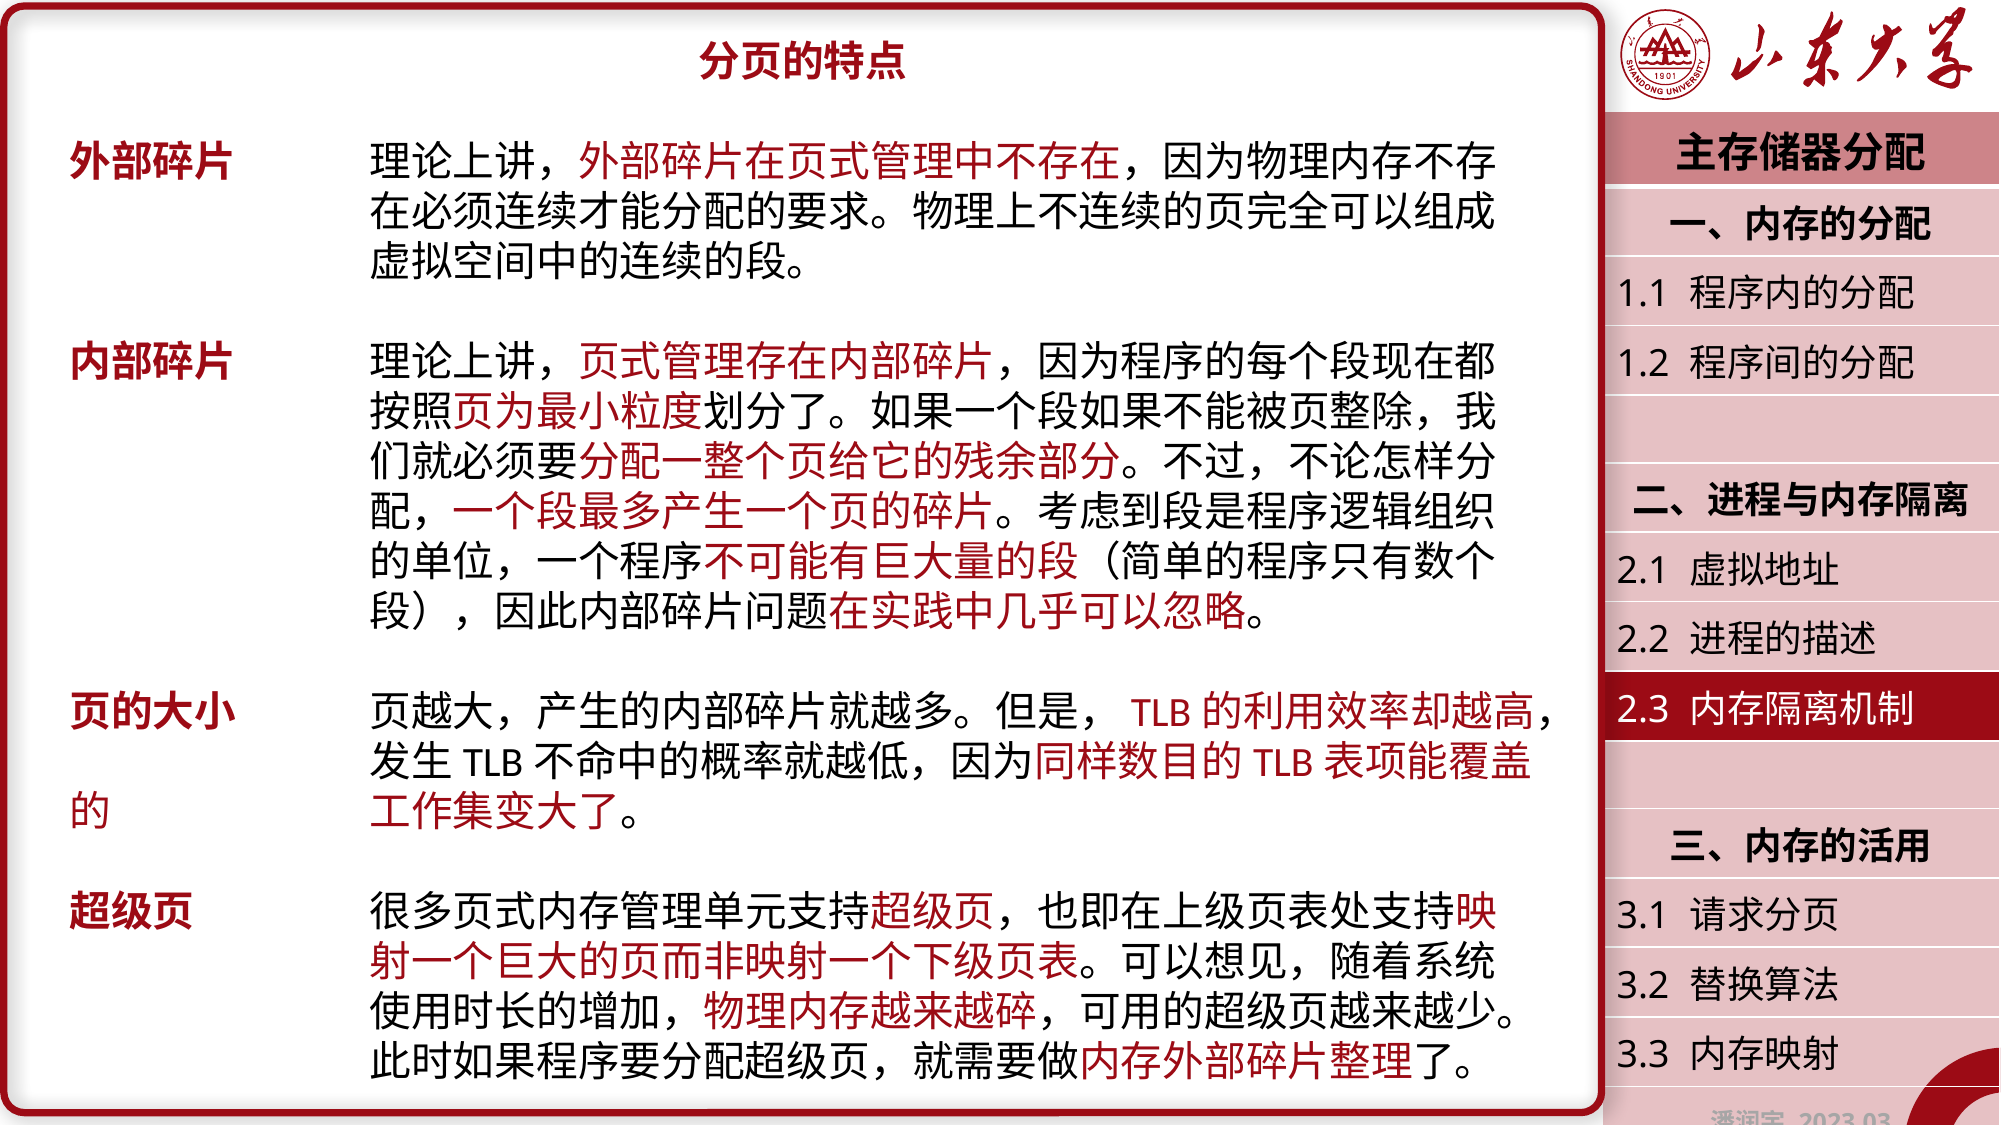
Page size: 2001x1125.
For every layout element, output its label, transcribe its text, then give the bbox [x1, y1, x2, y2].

table_cell [1618, 742, 1999, 808]
table_cell 是 [1608, 257, 1613, 325]
table_cell 3.1 请求分页 [1618, 879, 1999, 946]
table_cell 一、内存的分配 [1618, 189, 1999, 255]
table_header 主存储器分配 [1618, 112, 1999, 184]
table_cell 潘润宇 2023.03 [1603, 1087, 1999, 1125]
table_cell 否 [1608, 396, 1613, 462]
table_cell 3.3 内存映射 [1618, 1018, 1999, 1086]
table_cell 是 [1608, 602, 1613, 670]
table_cell 否 [1608, 464, 1613, 531]
table_cell 1.1 程序内的分配 [1618, 257, 1999, 325]
table_cell 0 [1608, 879, 1613, 946]
table_cell 3 [1603, 1087, 1613, 1114]
table_cell 二、进程与内存隔离 [1618, 464, 1999, 531]
table_cell 3.2 替换算法 [1618, 948, 1999, 1016]
table_cell 0 [1608, 809, 1613, 877]
text_box 分页的特点 外部碎片 理论上讲，外部碎片在页式管理中不存在，因为物理内存不存 在必须连续才能分配的要求。物理上不连续的页完全可以组成 虚拟空间中的连续的段。 内部碎片 理论上讲，页式管理存在内部碎片，因为程序的每个段现在都 按照页为最小粒度划分了。如果一个段如果不能被页整除，我 们就必须要分配一整个页给它的残余部分。不过，不论怎样分 配，一个段最多产生一个页的碎片。考虑到段是程序逻辑组织 的单位，一个程序不可能有巨大量的段（简单的程序只有数个 段），因此内部碎片问题在实践中几乎可以忽略。 页的大小 页越大，产生的内部碎片就越多。但是，TLB的利用效率却越高， 发生TLB不命中的概率就越低，因为同样数目的TLB表项能覆盖的 工作集变大了。 超级页 很多页式内存管理单元支持超级页，也即在上级页表处支持映 射一个巨大的页而非映射一个下级页表。可以想见，随着系统 使用时长的增加，物理内存越来越碎，可用的超级页越来越少。 此时如果程序要分配超级页，就需要做内存外部碎片整理了。 [54, 27, 1551, 1093]
table_cell 是 [1608, 533, 1613, 601]
table_cell 2.3 内存隔离机制 [1618, 672, 1999, 740]
table_cell 3 [1608, 1018, 1613, 1086]
table_cell 三、内存的活用 [1618, 809, 1999, 877]
table_cell 0 [1608, 948, 1613, 1016]
table_cell [1618, 396, 1999, 462]
table_cell 2.2 进程的描述 [1618, 602, 1999, 670]
table_cell 物理页1 [1608, 742, 1613, 808]
table_cell 是 [1608, 112, 1613, 184]
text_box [1620, 5, 1977, 100]
table_cell 1.2 程序间的分配 [1618, 326, 1999, 394]
table_cell 是 [1608, 326, 1613, 394]
table_cell 是 [1608, 189, 1613, 255]
text_box [2, 4, 1603, 1114]
table_cell 2.1 虚拟地址 [1618, 533, 1999, 601]
table_cell 是 [1608, 672, 1613, 740]
